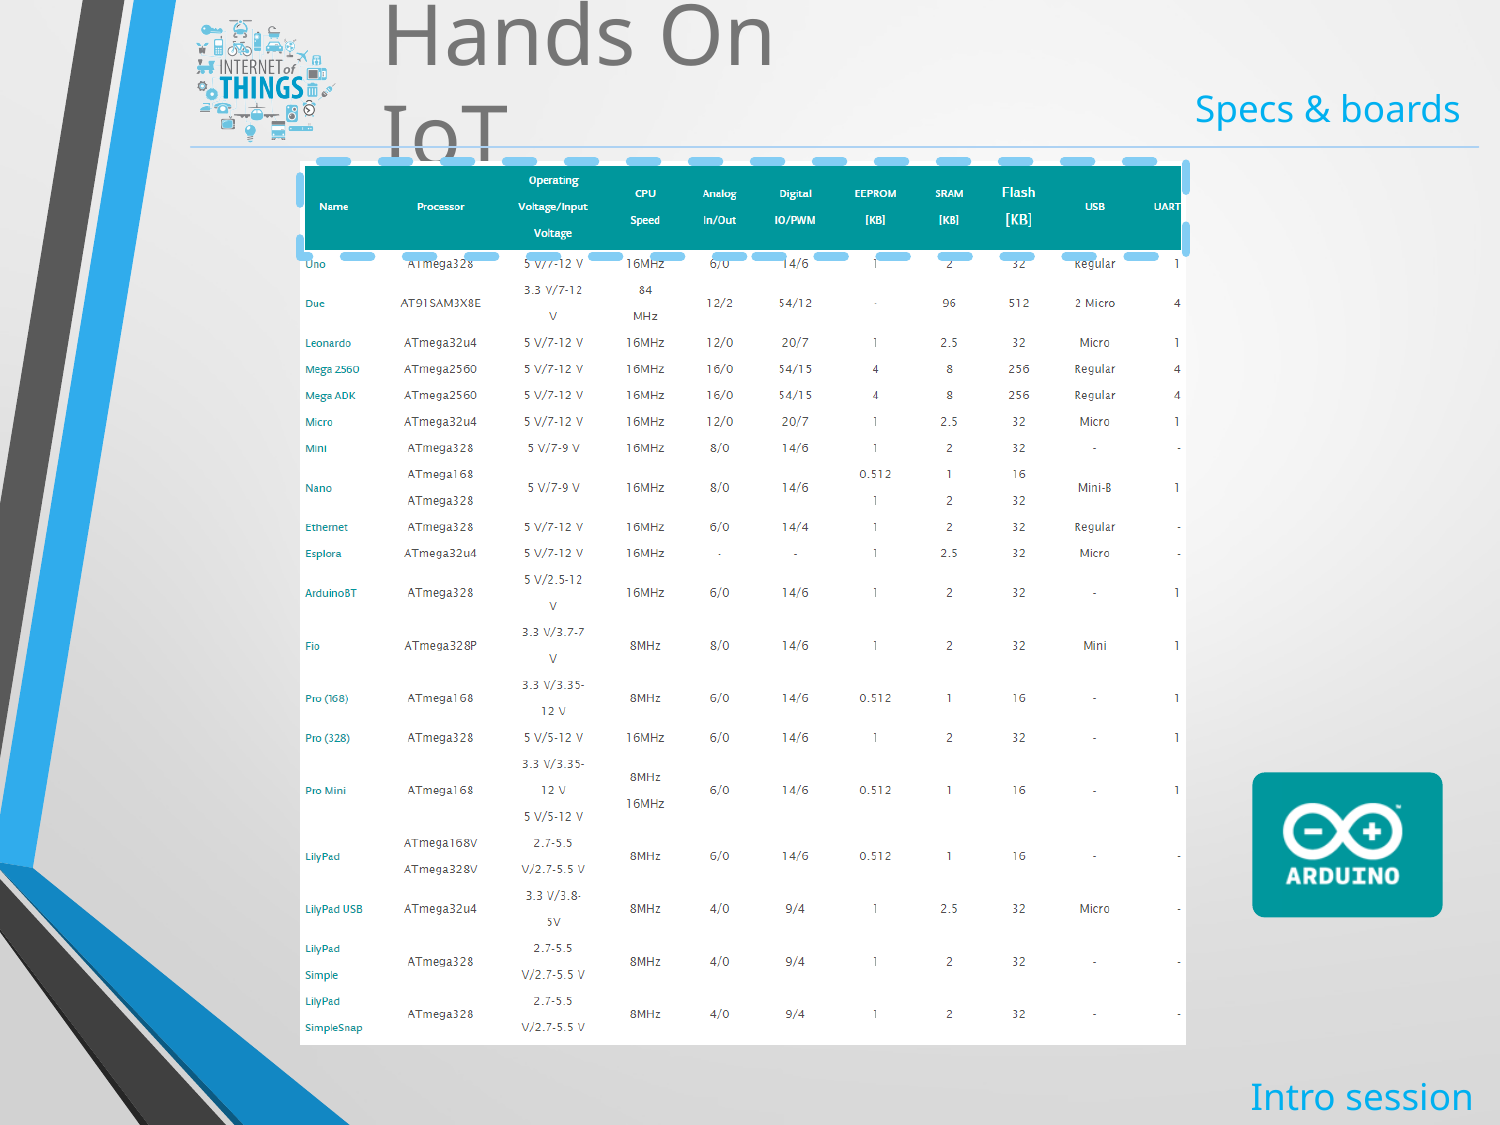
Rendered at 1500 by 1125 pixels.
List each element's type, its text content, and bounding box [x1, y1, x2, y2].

text_box Specs & boards [984, 78, 1477, 138]
picture [190, 17, 338, 146]
picture [1252, 772, 1443, 918]
picture [299, 161, 1187, 1045]
